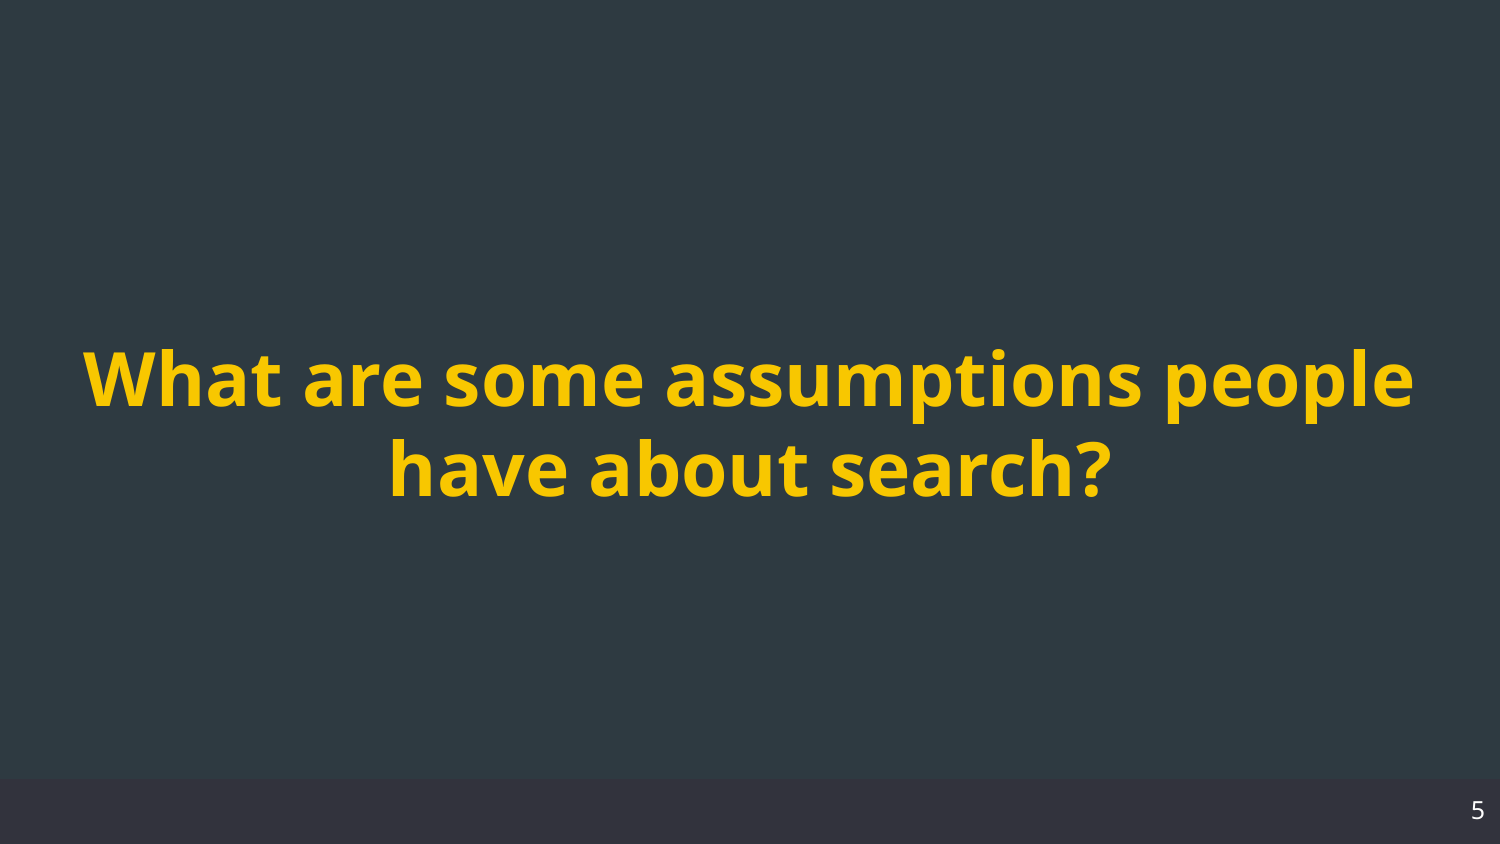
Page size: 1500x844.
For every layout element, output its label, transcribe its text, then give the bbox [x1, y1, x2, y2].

title What are some assumptions people have about search? [51, 352, 1449, 491]
slide_number ‹#› [1410, 779, 1500, 844]
